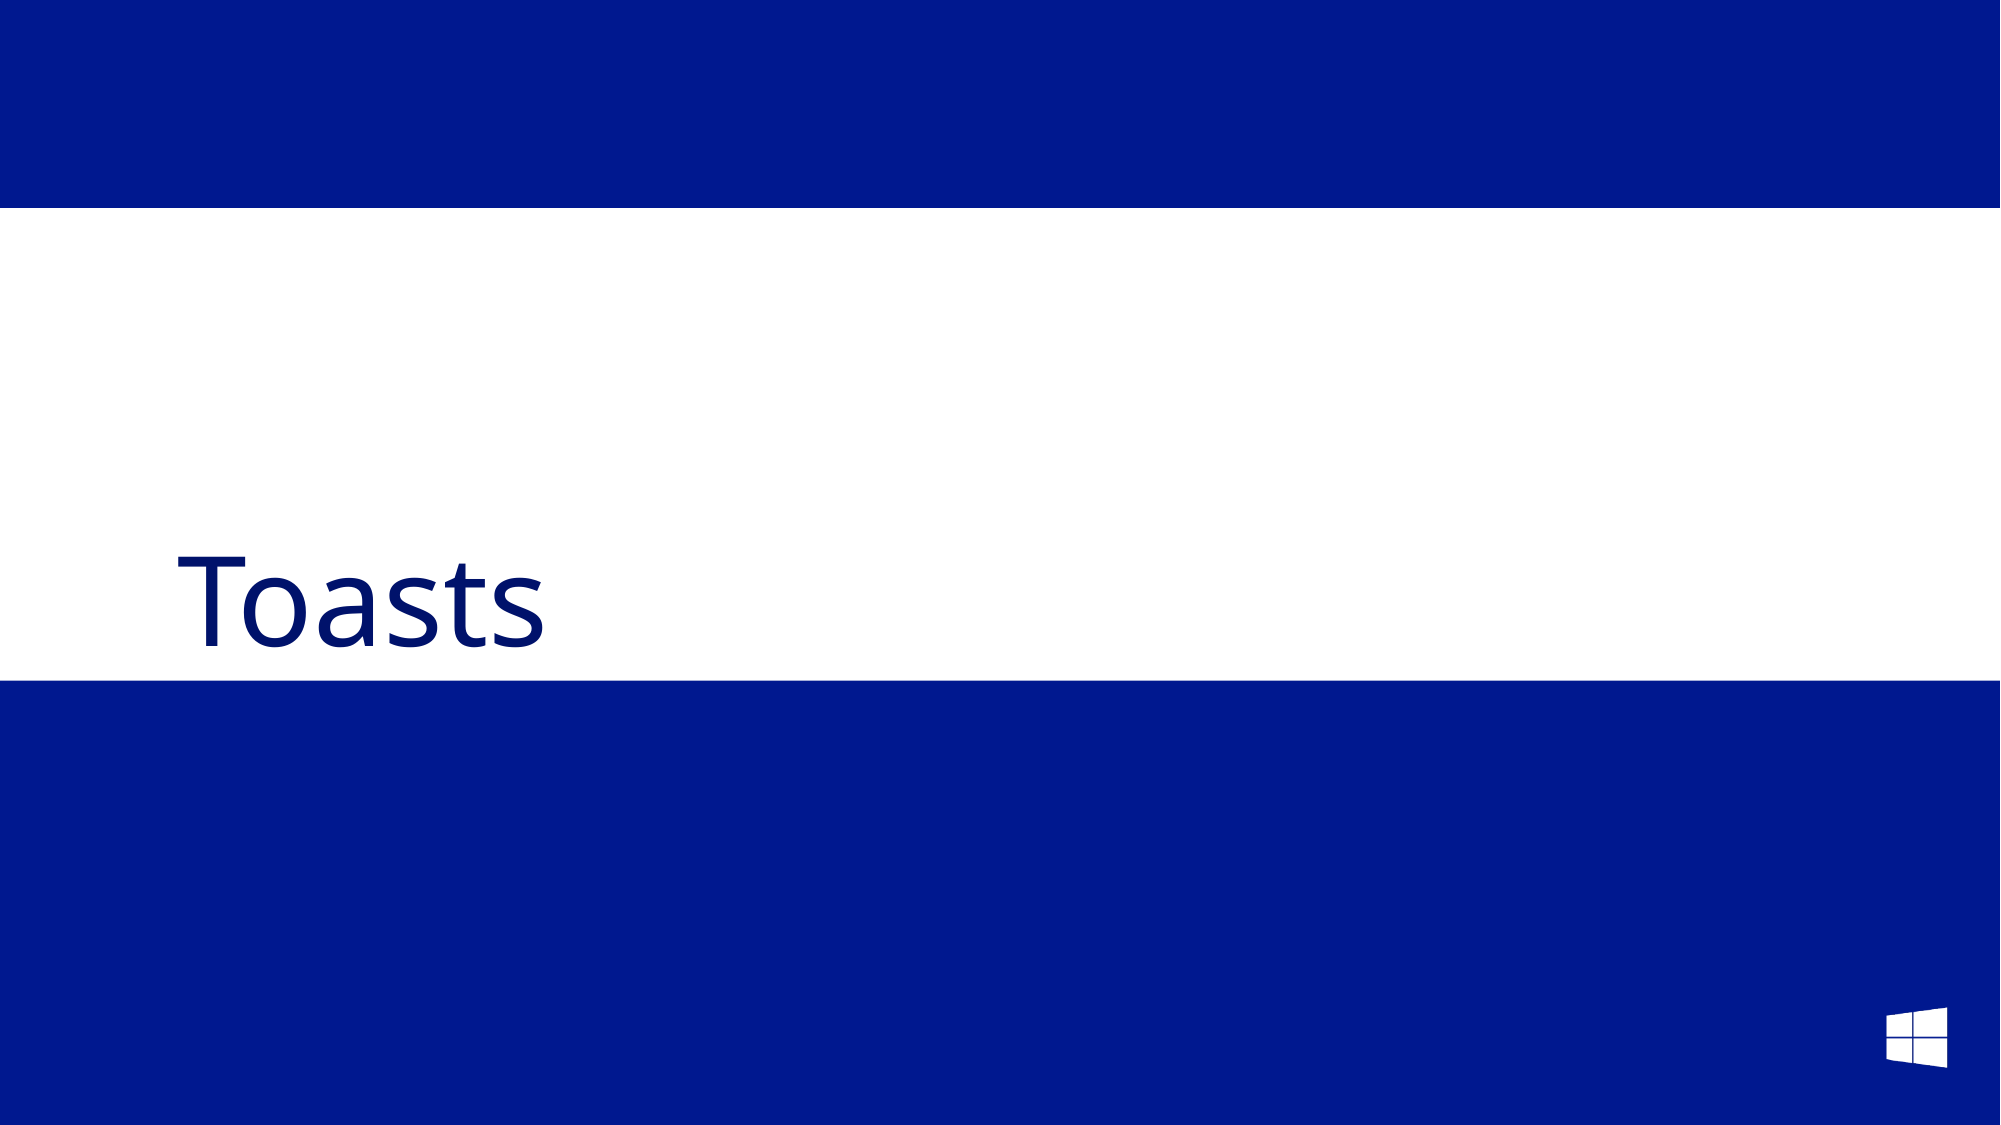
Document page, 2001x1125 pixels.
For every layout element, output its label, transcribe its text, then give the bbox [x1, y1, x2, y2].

title Toasts [0, 208, 2000, 681]
picture [1856, 975, 1958, 1101]
